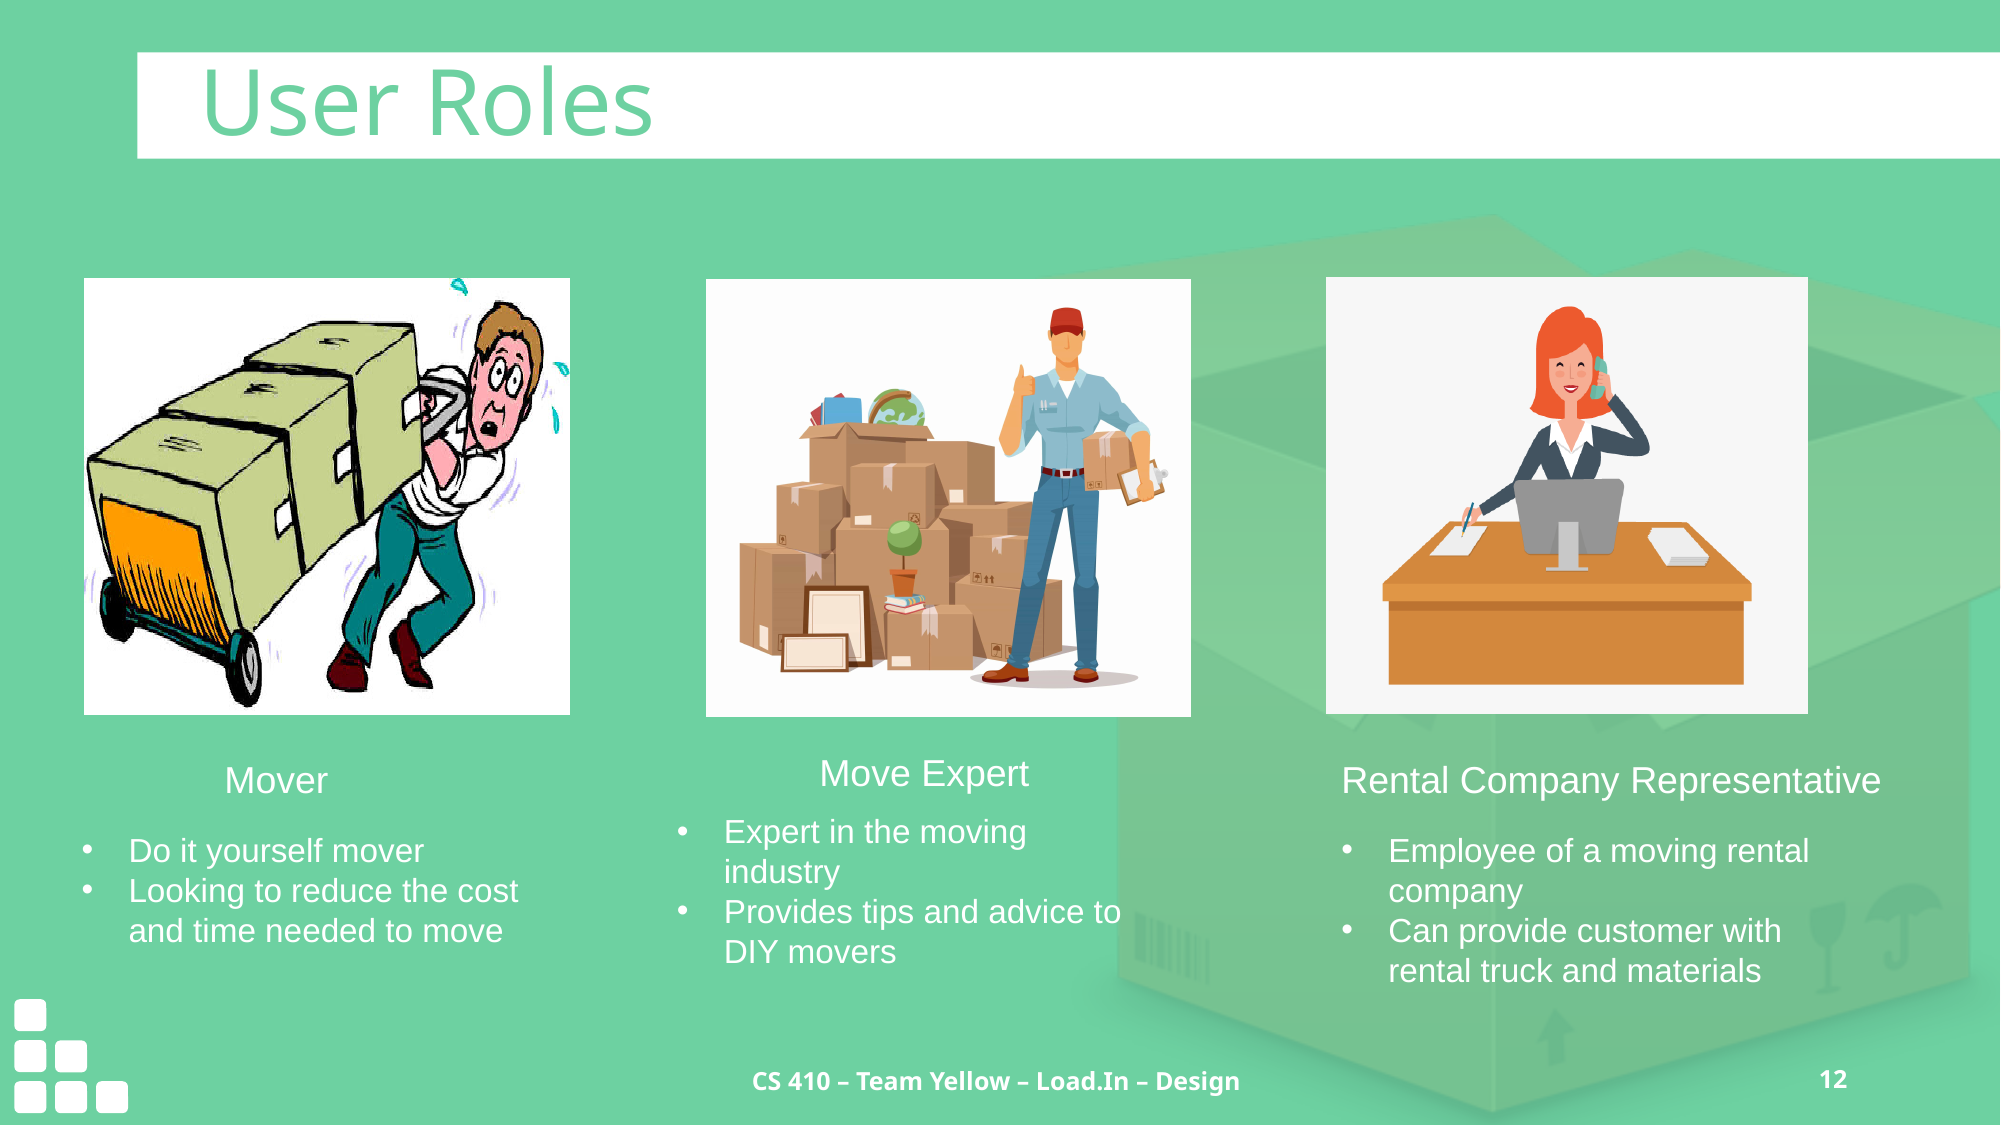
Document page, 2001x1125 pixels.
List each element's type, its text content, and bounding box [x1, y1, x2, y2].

text_box Do it yourself mover Looking to reduce the cost and time needed to move [66, 821, 599, 957]
text_box Employee of a moving rental company Can provide customer with rental truck and materials [1326, 821, 1883, 997]
picture [705, 279, 1191, 718]
text_box Mover [209, 748, 475, 821]
text_box User Roles [137, 52, 2000, 159]
text_box Move Expert [804, 741, 1060, 803]
picture [84, 277, 570, 715]
text_box Rental Company Representative [1326, 748, 1916, 854]
text_box Expert in the moving industry Provides tips and advice to DIY movers [662, 803, 1140, 978]
text_box 12 [1412, 1035, 1863, 1125]
text_box CS 410 – Team Yellow – Load.In – Design [662, 1035, 1338, 1125]
picture [1326, 276, 1808, 714]
